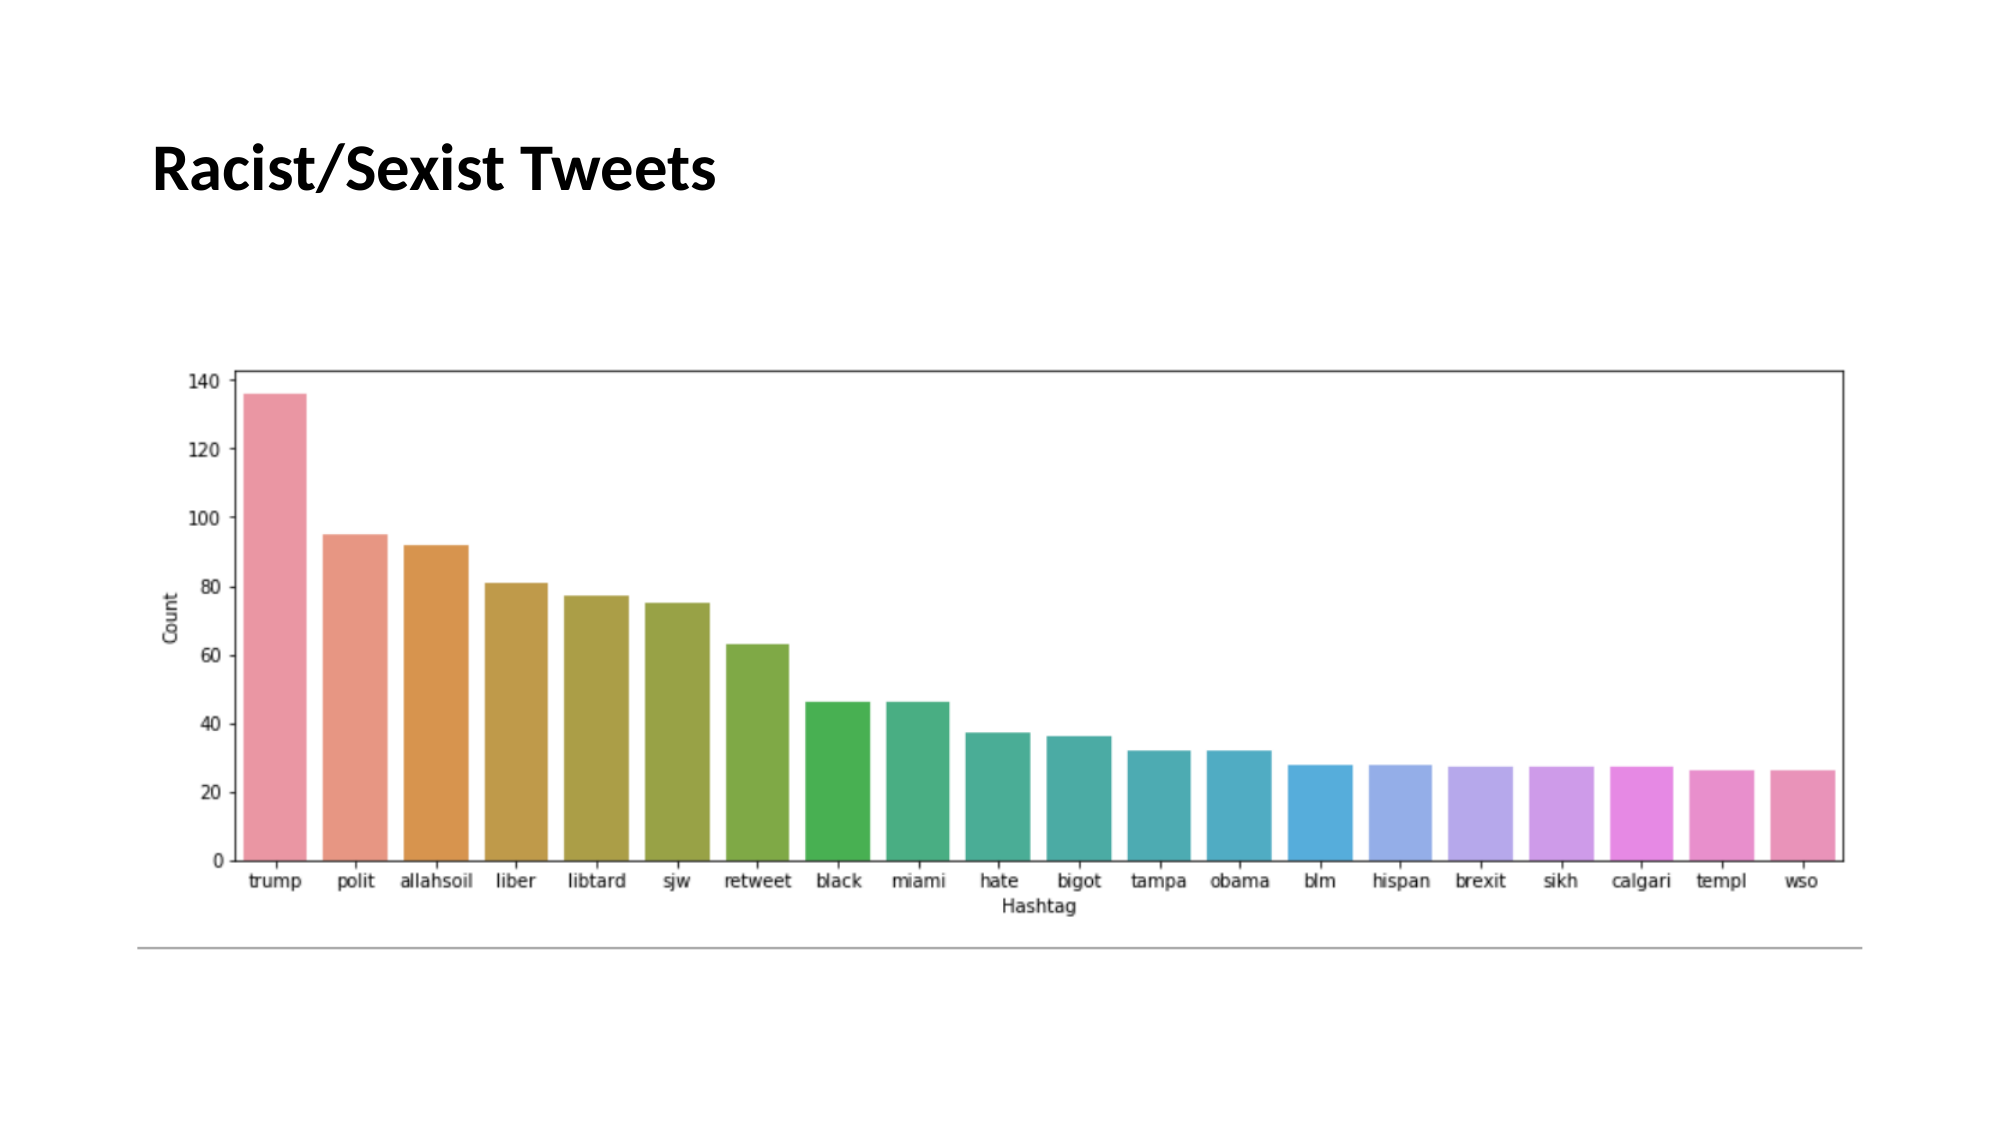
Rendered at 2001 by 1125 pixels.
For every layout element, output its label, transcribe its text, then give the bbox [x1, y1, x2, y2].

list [137, 362, 1863, 950]
title Racist/Sexist Tweets [137, 59, 1863, 278]
